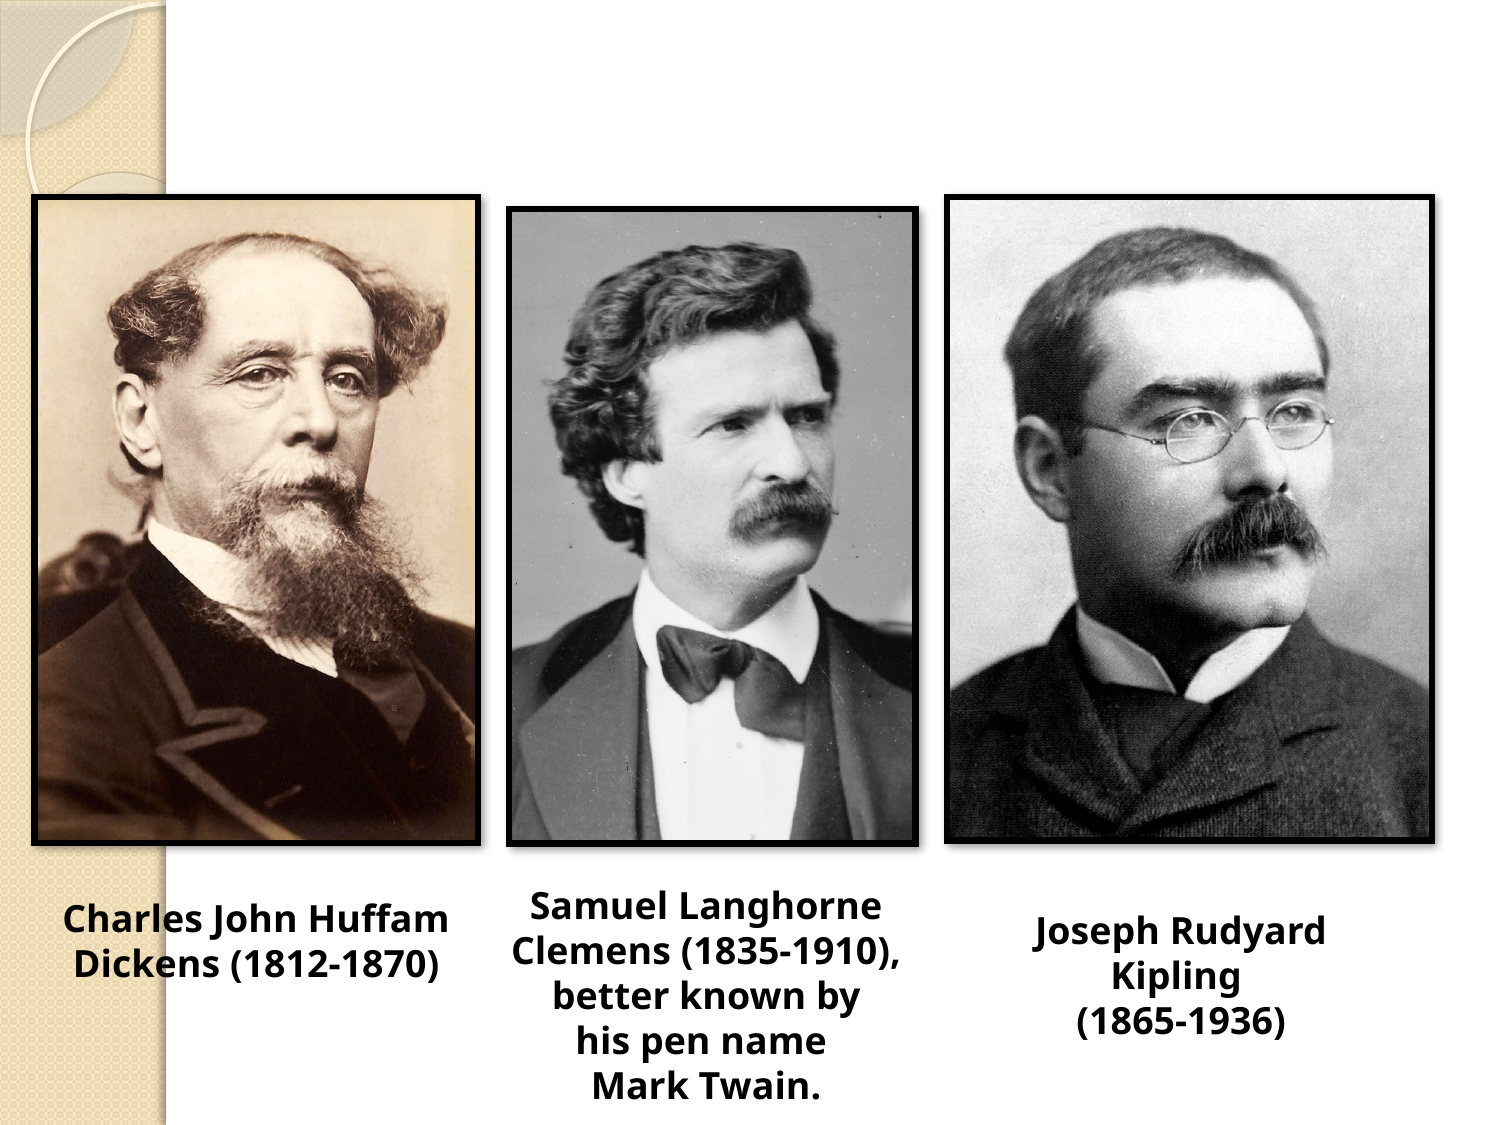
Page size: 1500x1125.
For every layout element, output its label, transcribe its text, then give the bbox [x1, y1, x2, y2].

picture [512, 212, 913, 841]
text_box Charles John Huffam Dickens (1812-1870) [37, 887, 475, 993]
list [37, 199, 476, 841]
picture [949, 199, 1430, 838]
text_box Joseph Rudyard Kipling (1865-1936) [962, 899, 1400, 1050]
text_box Samuel Langhorne Clemens (1835-1910), better known by his pen name Mark Twain. [487, 874, 925, 1115]
